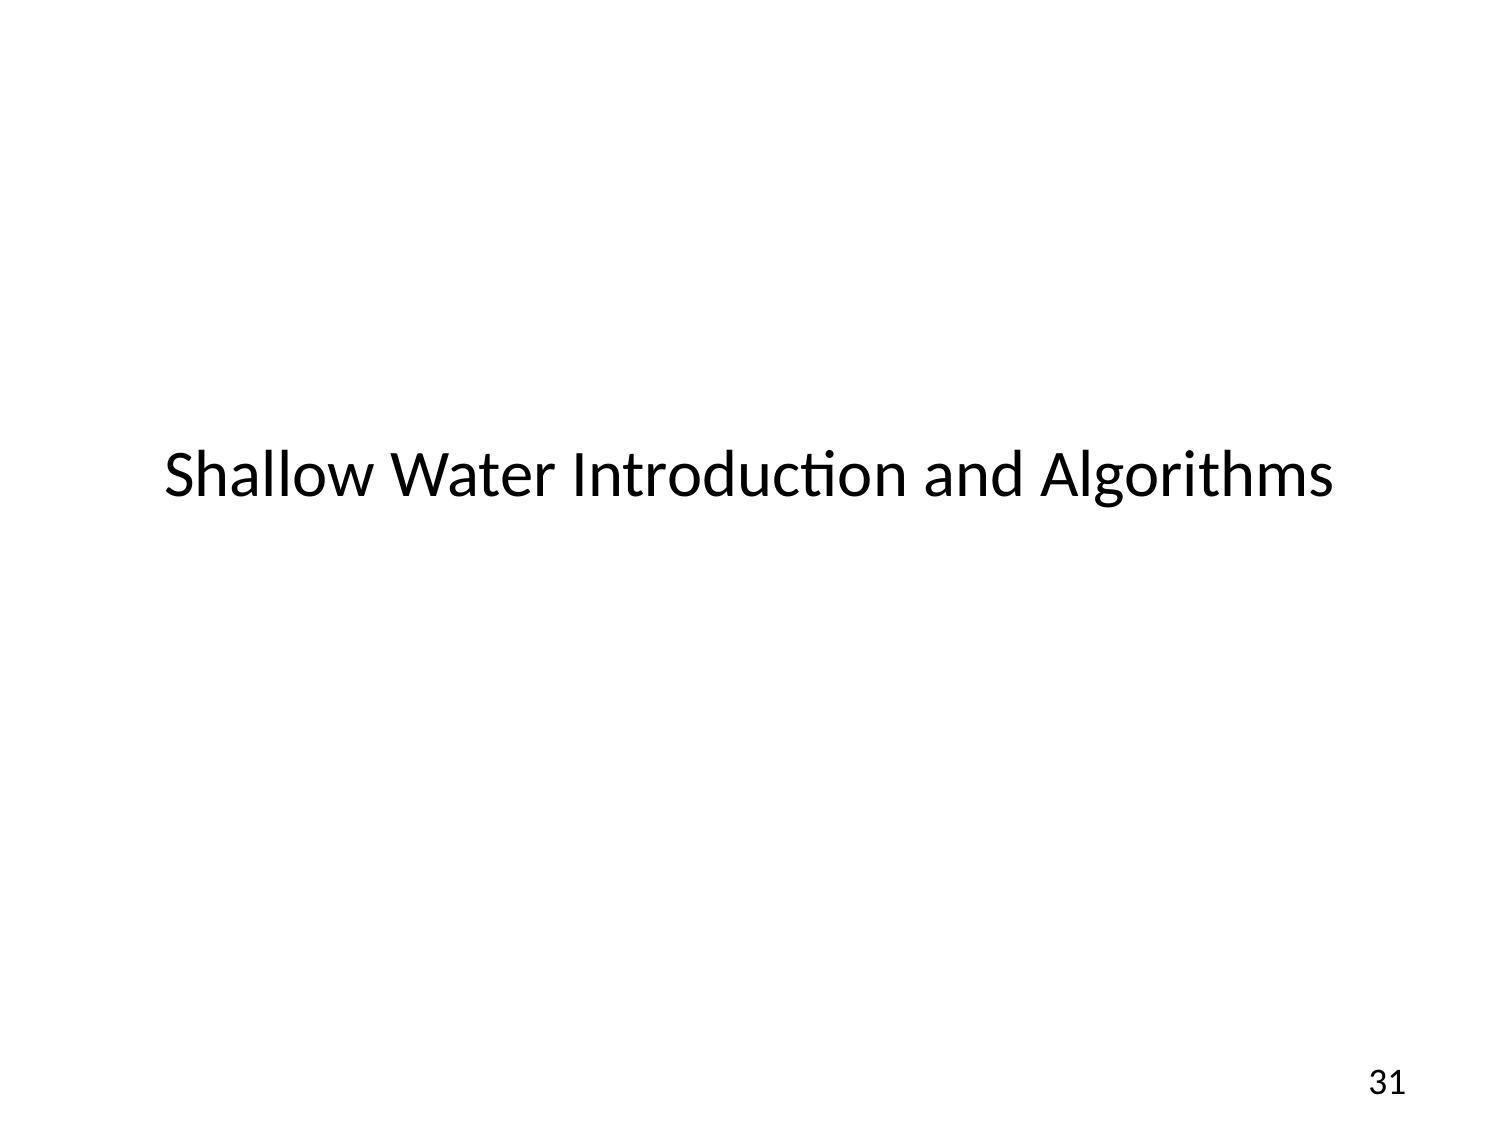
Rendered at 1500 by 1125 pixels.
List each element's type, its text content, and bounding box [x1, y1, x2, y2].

title Shallow Water Introduction and Algorithms [112, 349, 1388, 591]
text_box 31 [1353, 1049, 1422, 1110]
